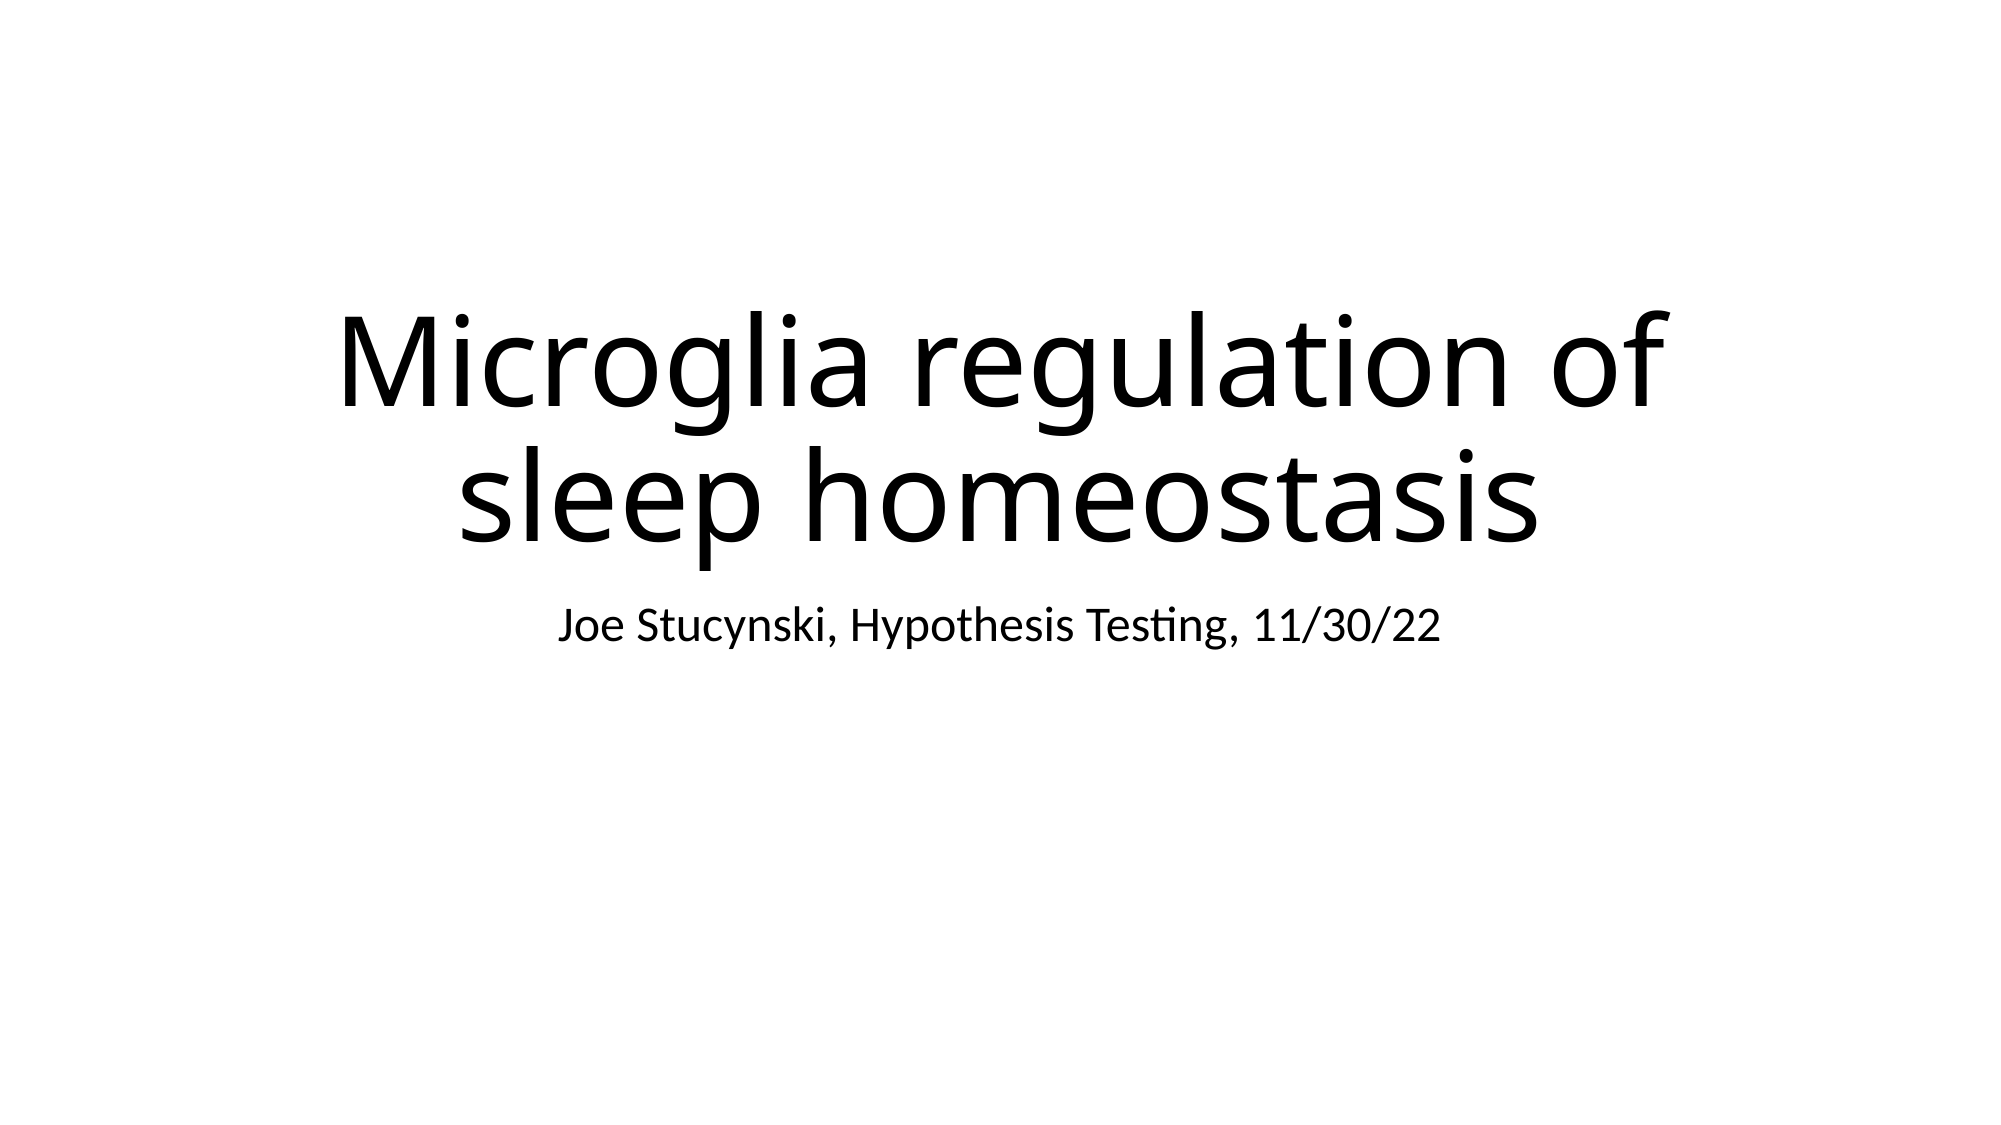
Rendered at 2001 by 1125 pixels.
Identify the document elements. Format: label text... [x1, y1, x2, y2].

title Microglia regulation of sleep homeostasis [249, 184, 1750, 576]
subtitle Joe Stucynski, Hypothesis Testing, 11/30/22 [249, 590, 1750, 863]
